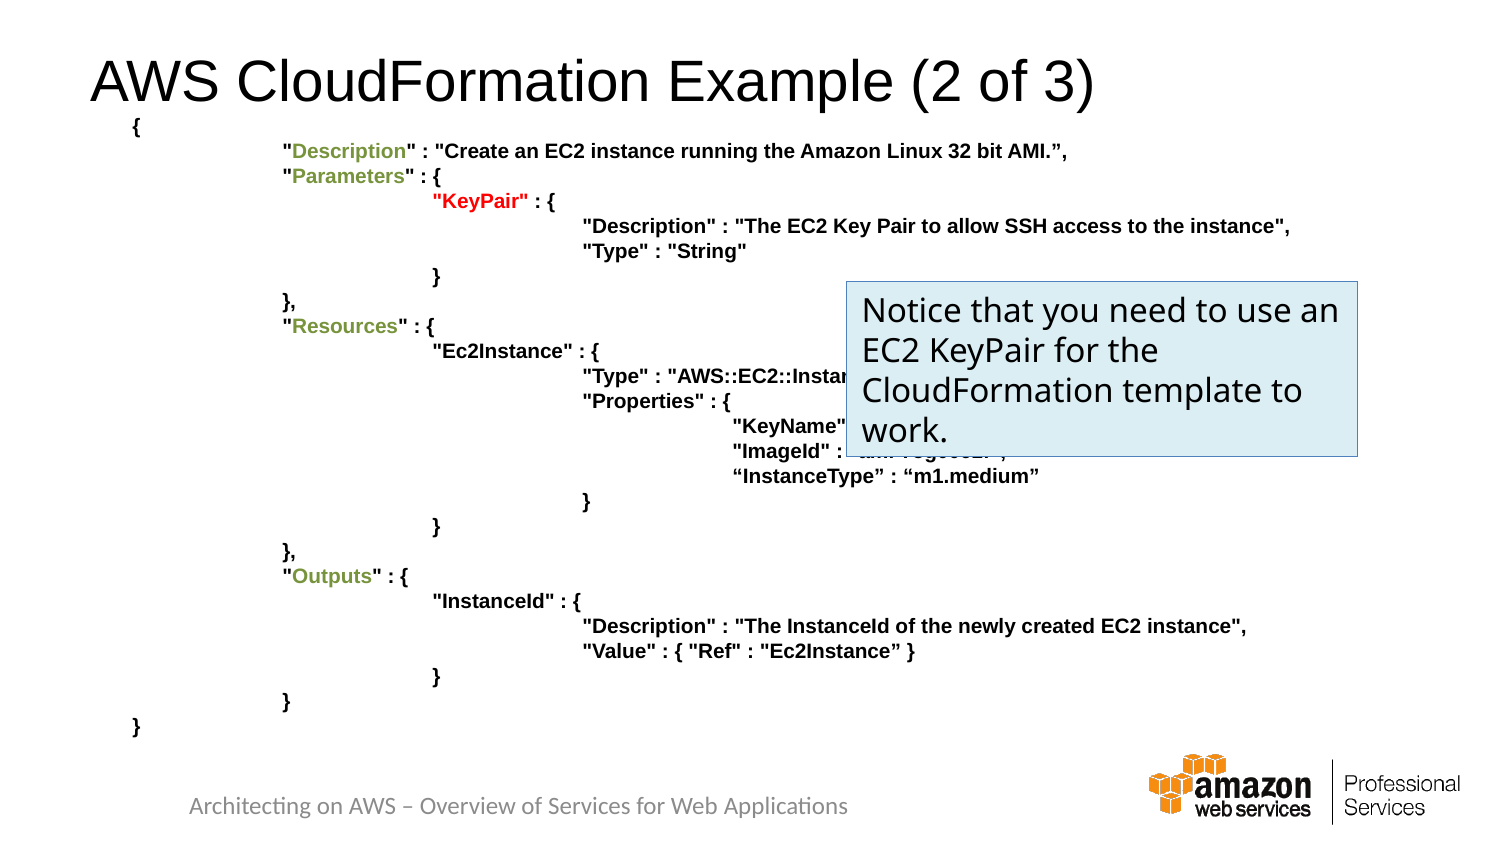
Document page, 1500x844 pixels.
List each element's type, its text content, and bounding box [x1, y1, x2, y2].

text_box { "Description" : "Create an EC2 instance running the Amazon Linux 32 bit AMI.”, "Parameters" : { "KeyPair" : { "Description" : "The EC2 Key Pair to allow SSH access to the instance", "Type" : "String" } }, "Resources" : { "Ec2Instance" : { "Type" : "AWS::EC2::Instance", "Properties" : { "KeyName" : { "Ref" : "KeyPair" }, "ImageId" : "ami-75g0061f”, “InstanceType” : “m1.medium” } } }, "Outputs" : { "InstanceId" : { "Description" : "The InstanceId of the newly created EC2 instance", "Value" : { "Ref" : "Ec2Instance” } } } } [117, 105, 1402, 745]
title AWS CloudFormation Example (2 of 3) [75, 33, 1425, 123]
text_box Notice that you need to use an EC2 KeyPair for the CloudFormation template to work. [846, 281, 1358, 457]
footer Architecting on AWS – Overview of Services for Web Applications [11, 782, 1028, 828]
picture [1149, 753, 1475, 832]
